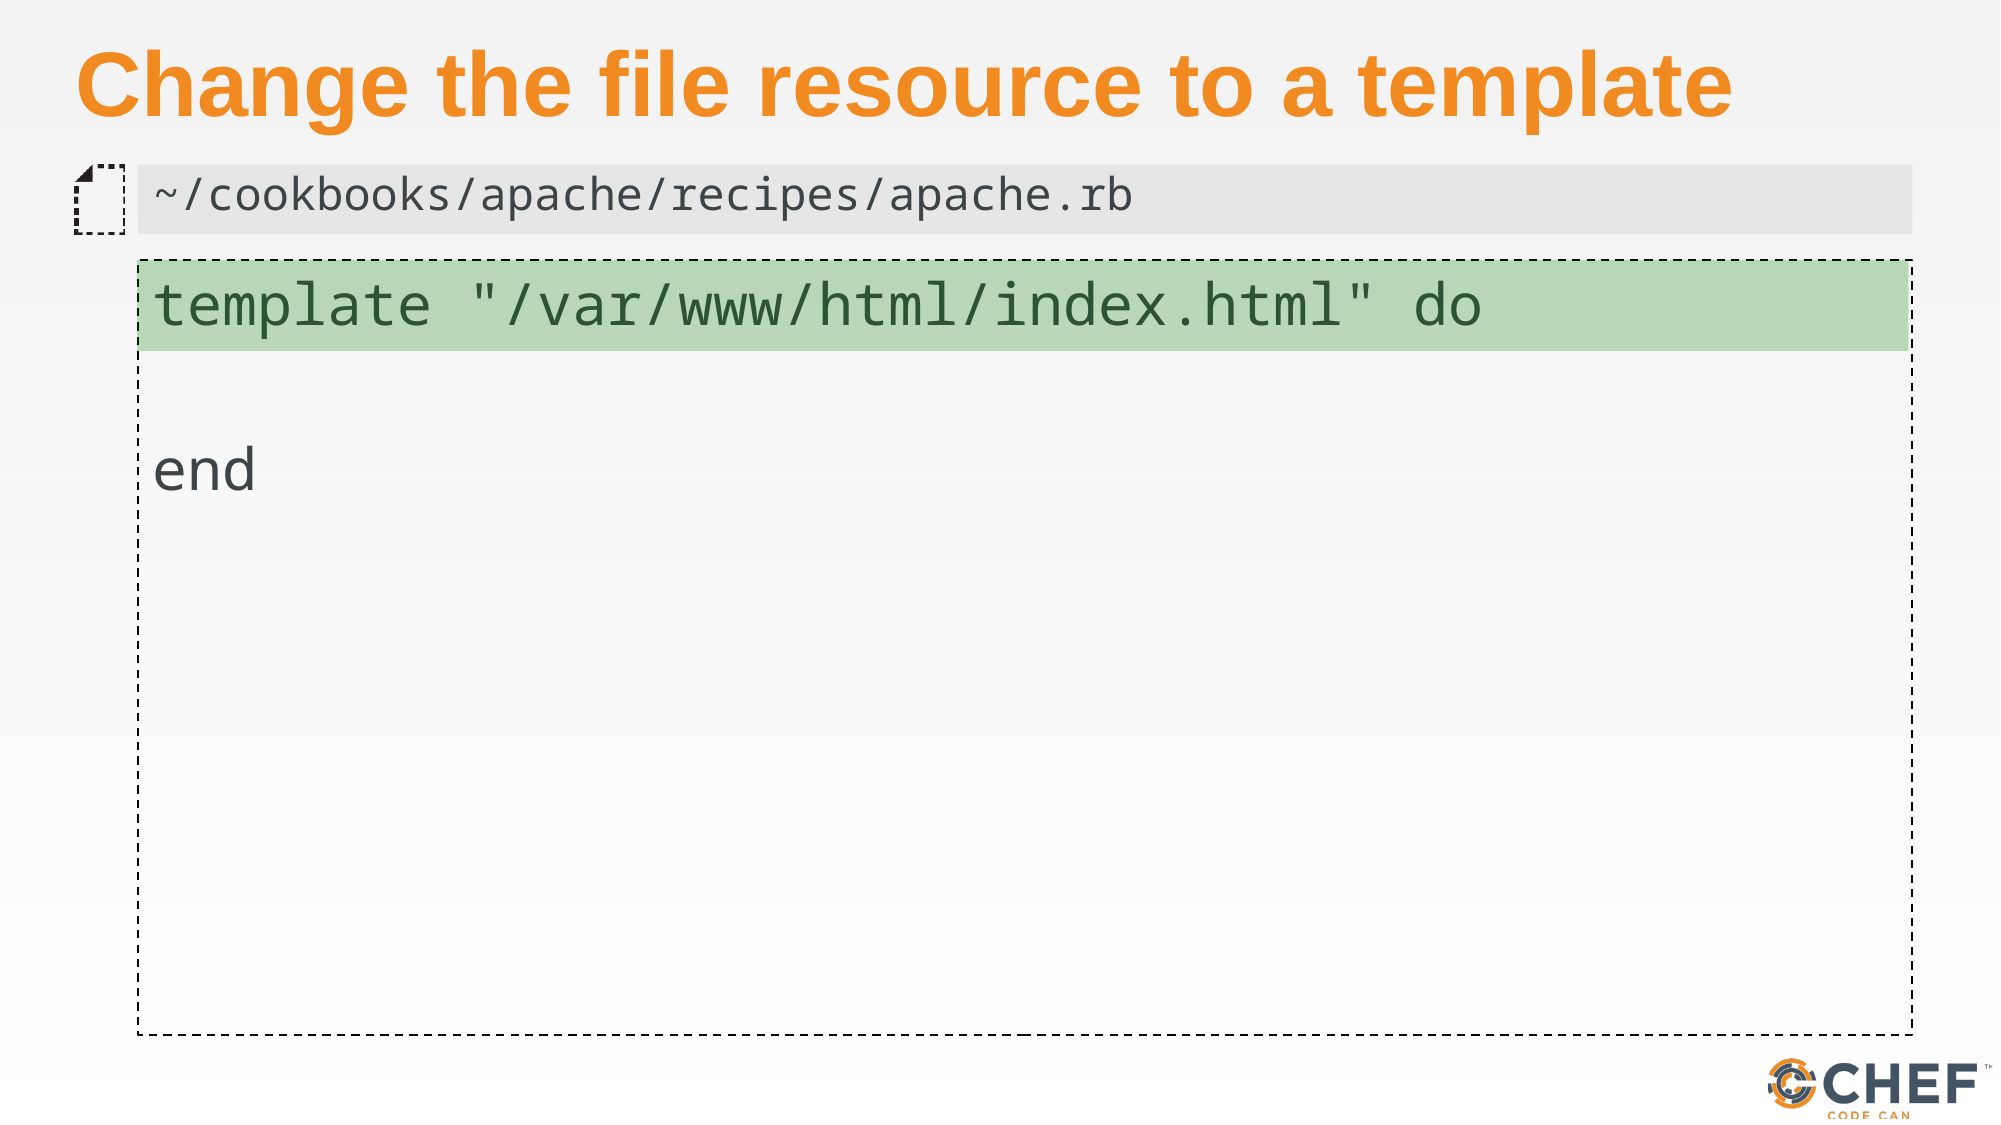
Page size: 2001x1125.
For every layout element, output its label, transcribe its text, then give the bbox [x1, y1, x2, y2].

list [137, 259, 1909, 351]
list template "/var/www/html/index.html" do end [137, 259, 1913, 1036]
list ~/cookbooks/apache/recipes/apache.rb [137, 164, 1913, 235]
title Change the file resource to a template [75, 37, 1913, 140]
